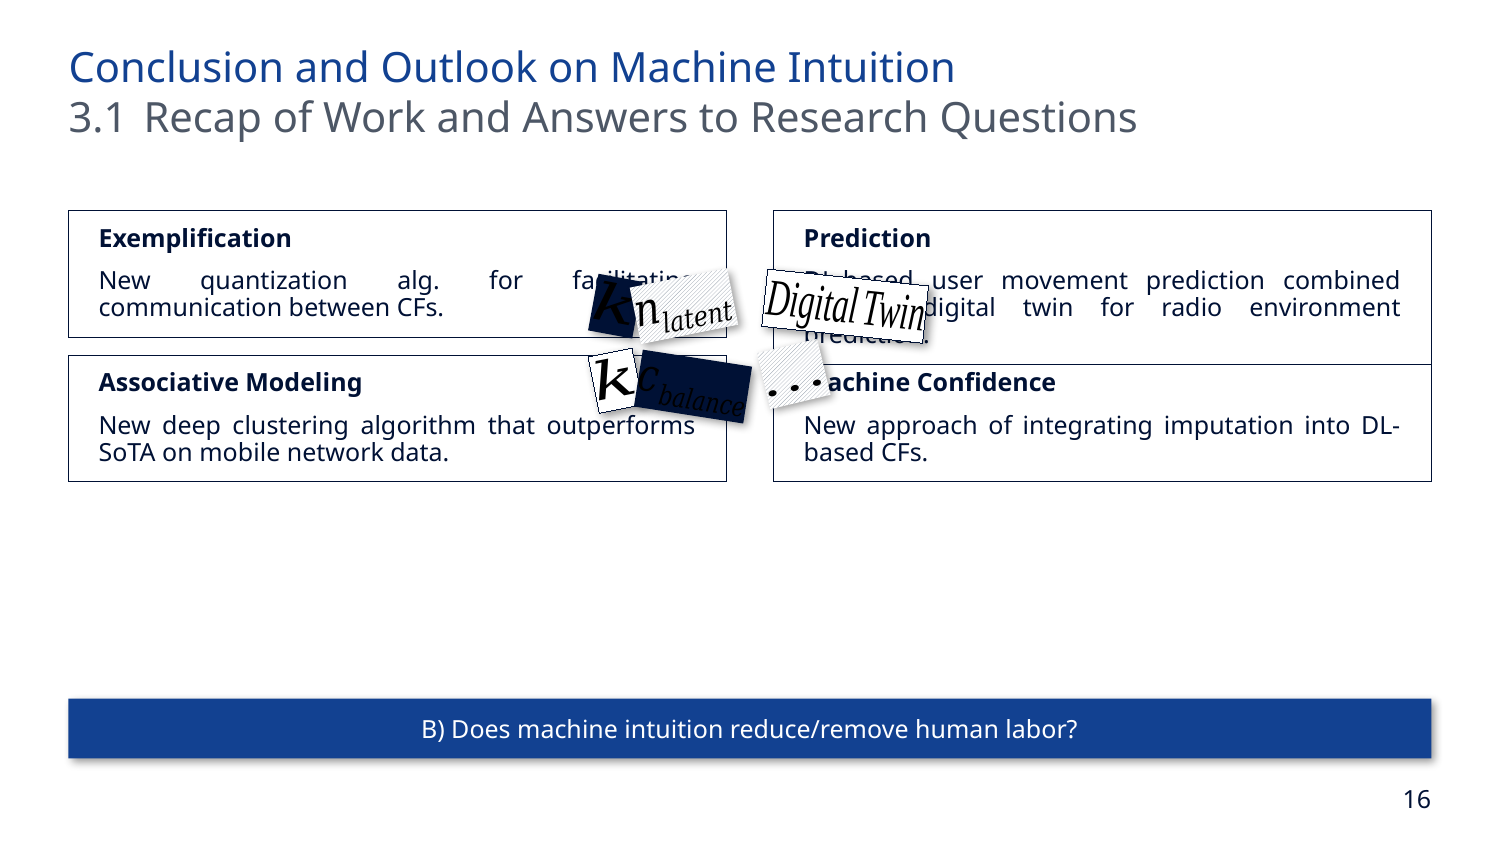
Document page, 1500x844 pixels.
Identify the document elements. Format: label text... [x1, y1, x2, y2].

text_box Associative Modeling New deep clustering algorithm that outperforms SoTA on mobile network data. [68, 355, 727, 482]
text_box B) Does machine intuition reduce/remove human labor? [67, 697, 1432, 759]
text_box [820, 285, 937, 365]
list Conclusion and Outlook on Machine Intuition [68, 46, 1432, 97]
text_box Exemplification New quantization alg. for facilitating communication between CFs. [68, 210, 727, 338]
text_box Machine Confidence New approach of integrating imputation into DL-based CFs. [773, 365, 1432, 482]
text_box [773, 333, 812, 341]
list 3.1 Recap of Work and Answers to Research Questions [68, 97, 1432, 148]
text_box Prediction DL-based user movement prediction combined with a digital twin for radio environment prediction. [773, 210, 1432, 365]
text_box 16 [1388, 786, 1432, 815]
